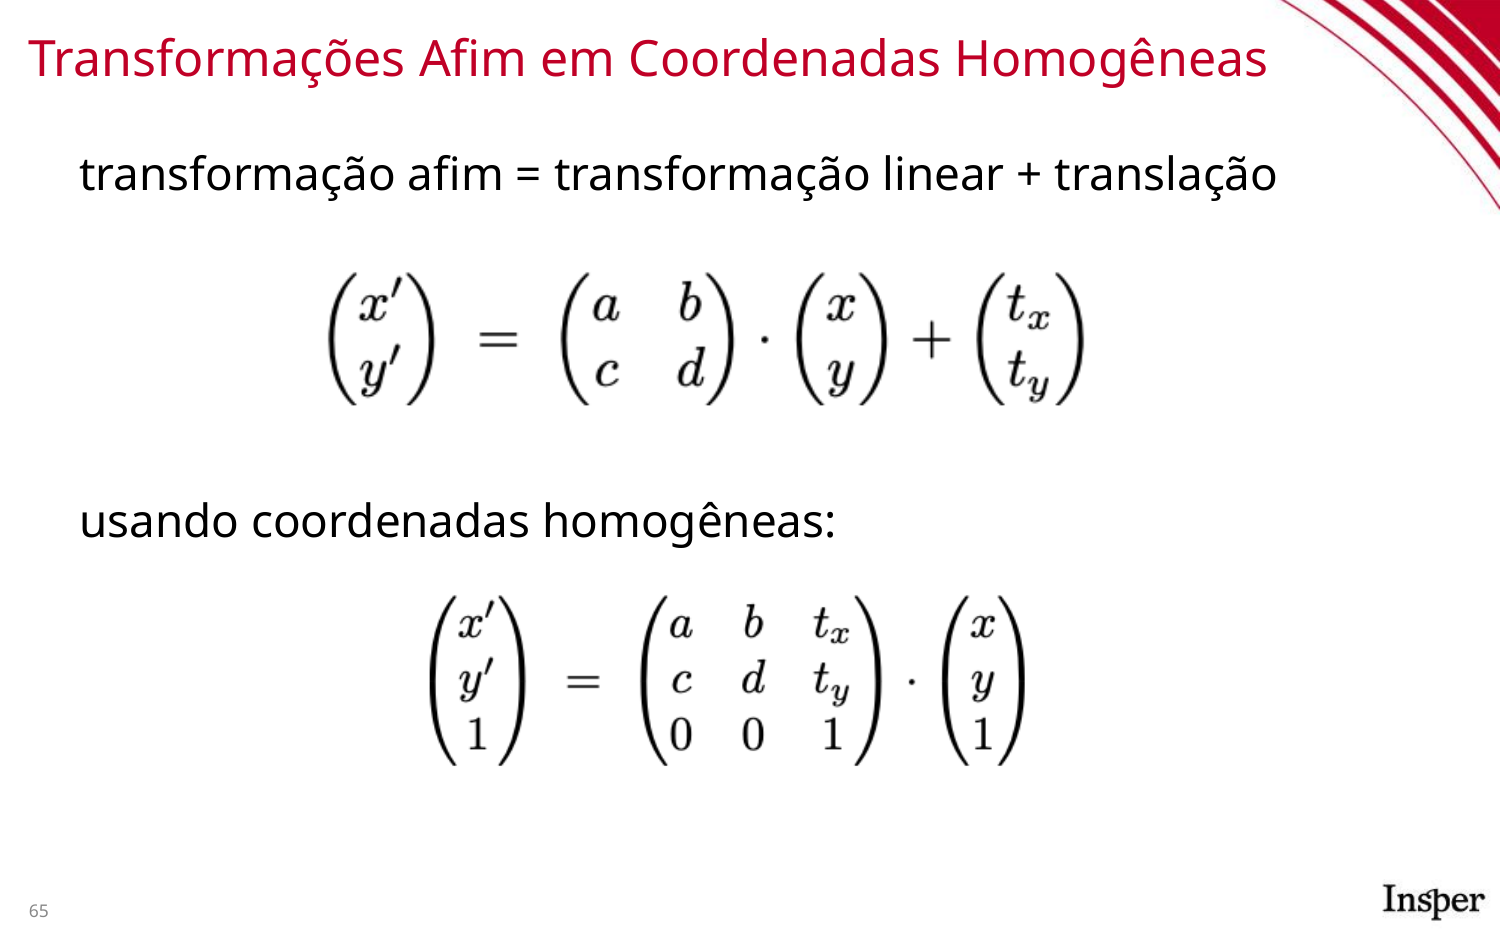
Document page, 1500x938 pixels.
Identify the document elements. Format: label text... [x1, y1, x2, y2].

slide_number 65 [0, 887, 78, 938]
text_box usando coordenadas homogêneas: [64, 484, 907, 555]
picture [249, 0, 1500, 938]
list transformação afim = transformação linear + translação [64, 137, 1447, 223]
title Transformações Afim em Coordenadas Homogêneas [13, 18, 1397, 104]
